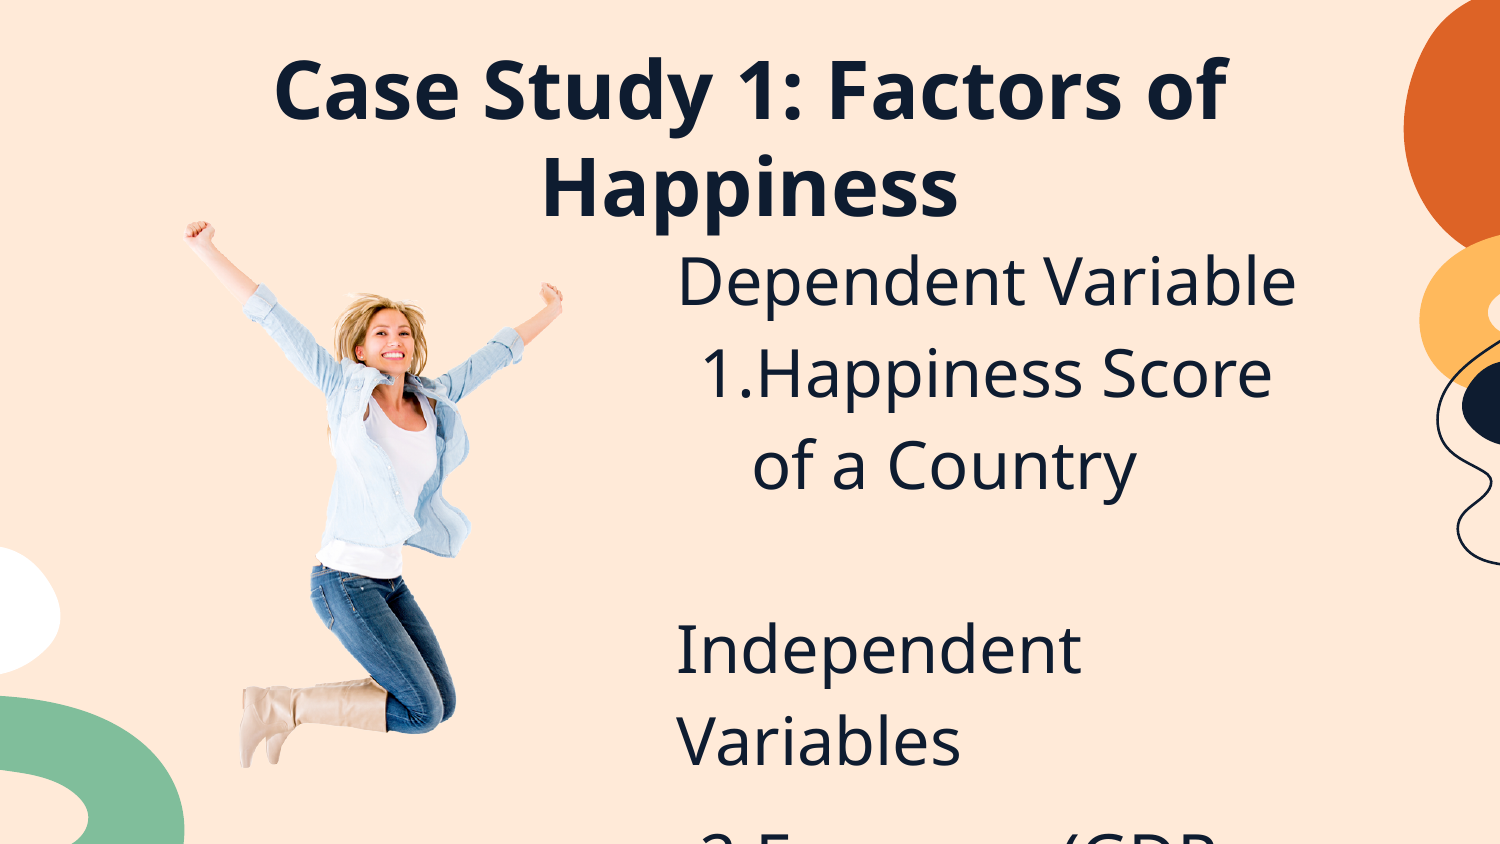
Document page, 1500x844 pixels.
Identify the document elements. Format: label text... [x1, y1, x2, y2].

title Case Study 1: Factors of Happiness [118, 88, 1382, 183]
subtitle Dependent Variable Happiness Score of a Country Independent Variables Economy (GDP Per Capita relative to the United States in 2016) (X - Axis) Family Score Life Expectancy Freedom Government Trust Community Generosity Dystopia Residual Data taken from World Happiness Report 2016 [661, 211, 1349, 720]
picture [182, 218, 563, 768]
